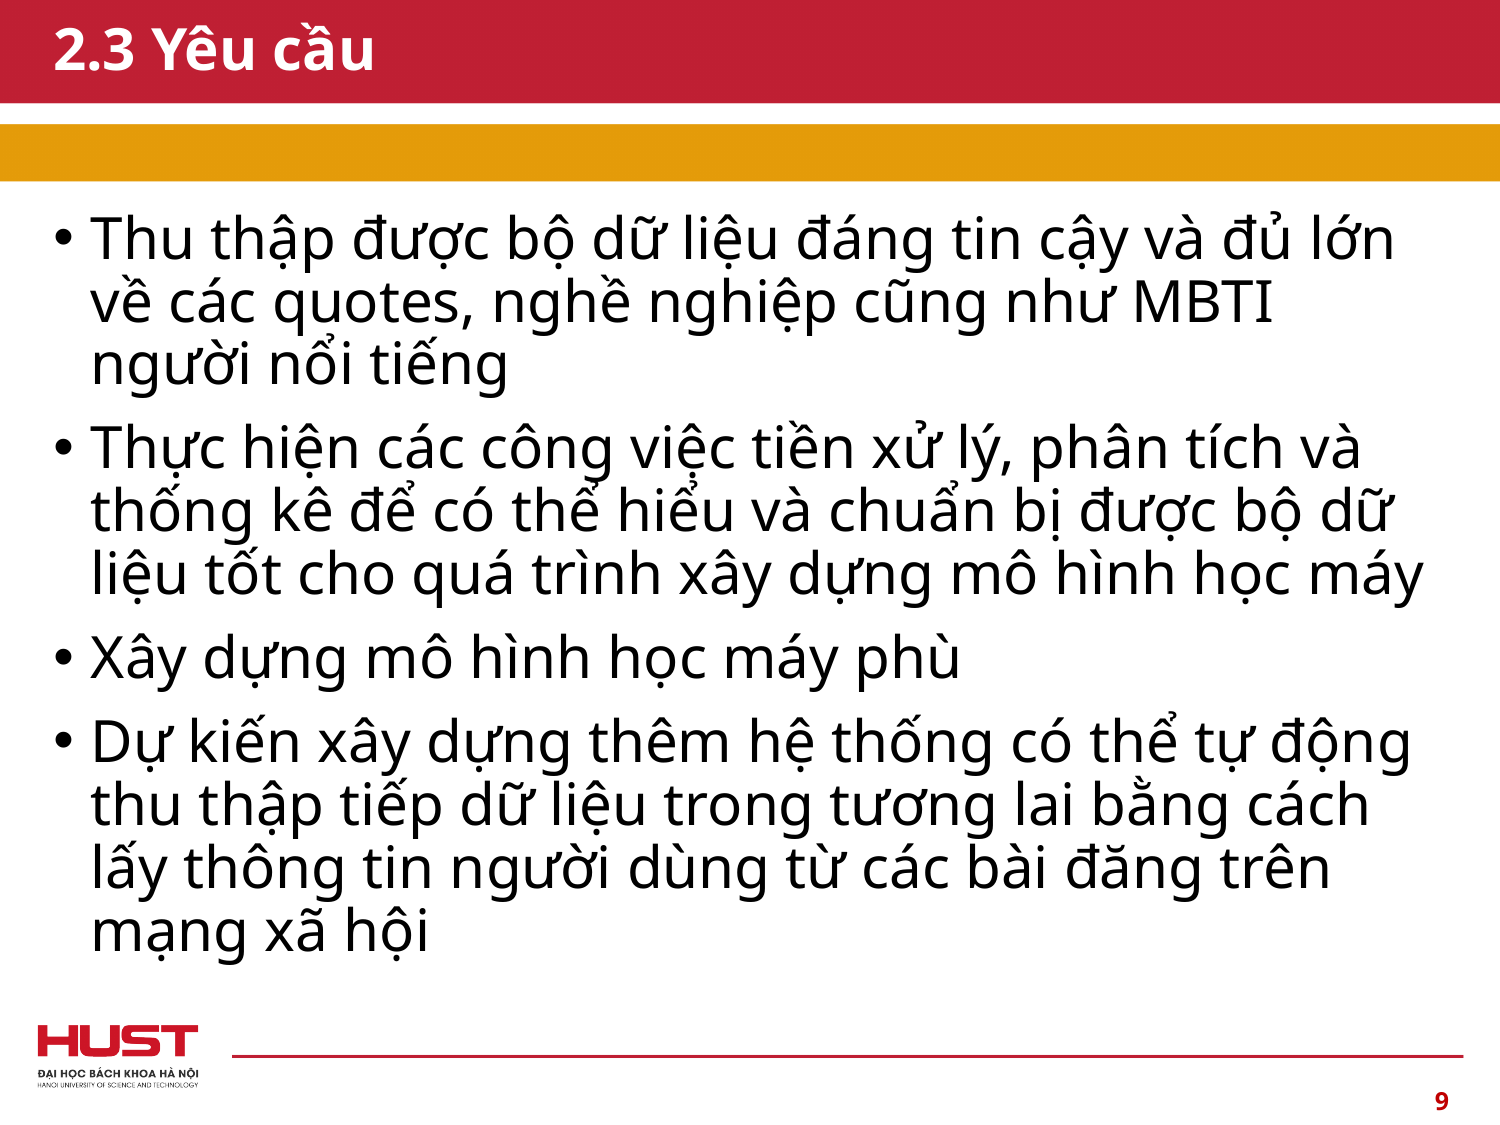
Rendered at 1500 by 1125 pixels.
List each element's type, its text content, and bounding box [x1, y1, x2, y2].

title 2.3 Yêu cầu [38, 12, 1462, 87]
list Thu thập được bộ dữ liệu đáng tin cậy và đủ lớn về các quotes, nghề nghiệp cũng như MBTI người nổi tiếng Thực hiện các công việc tiền xử lý, phân tích và thống kê để có thể hiểu và chuẩn bị được bộ dữ liệu tốt cho quá trình xây dựng mô hình học máy Xây dựng mô hình học máy phù Dự kiến xây dựng thêm hệ thống có thể tự động thu thập tiếp dữ liệu trong tương lai bằng cách lấy thông tin người dùng từ các bài đăng trên mạng xã hội [38, 201, 1462, 1000]
picture [0, 0, 1500, 1125]
slide_number 9 [1126, 1078, 1464, 1125]
